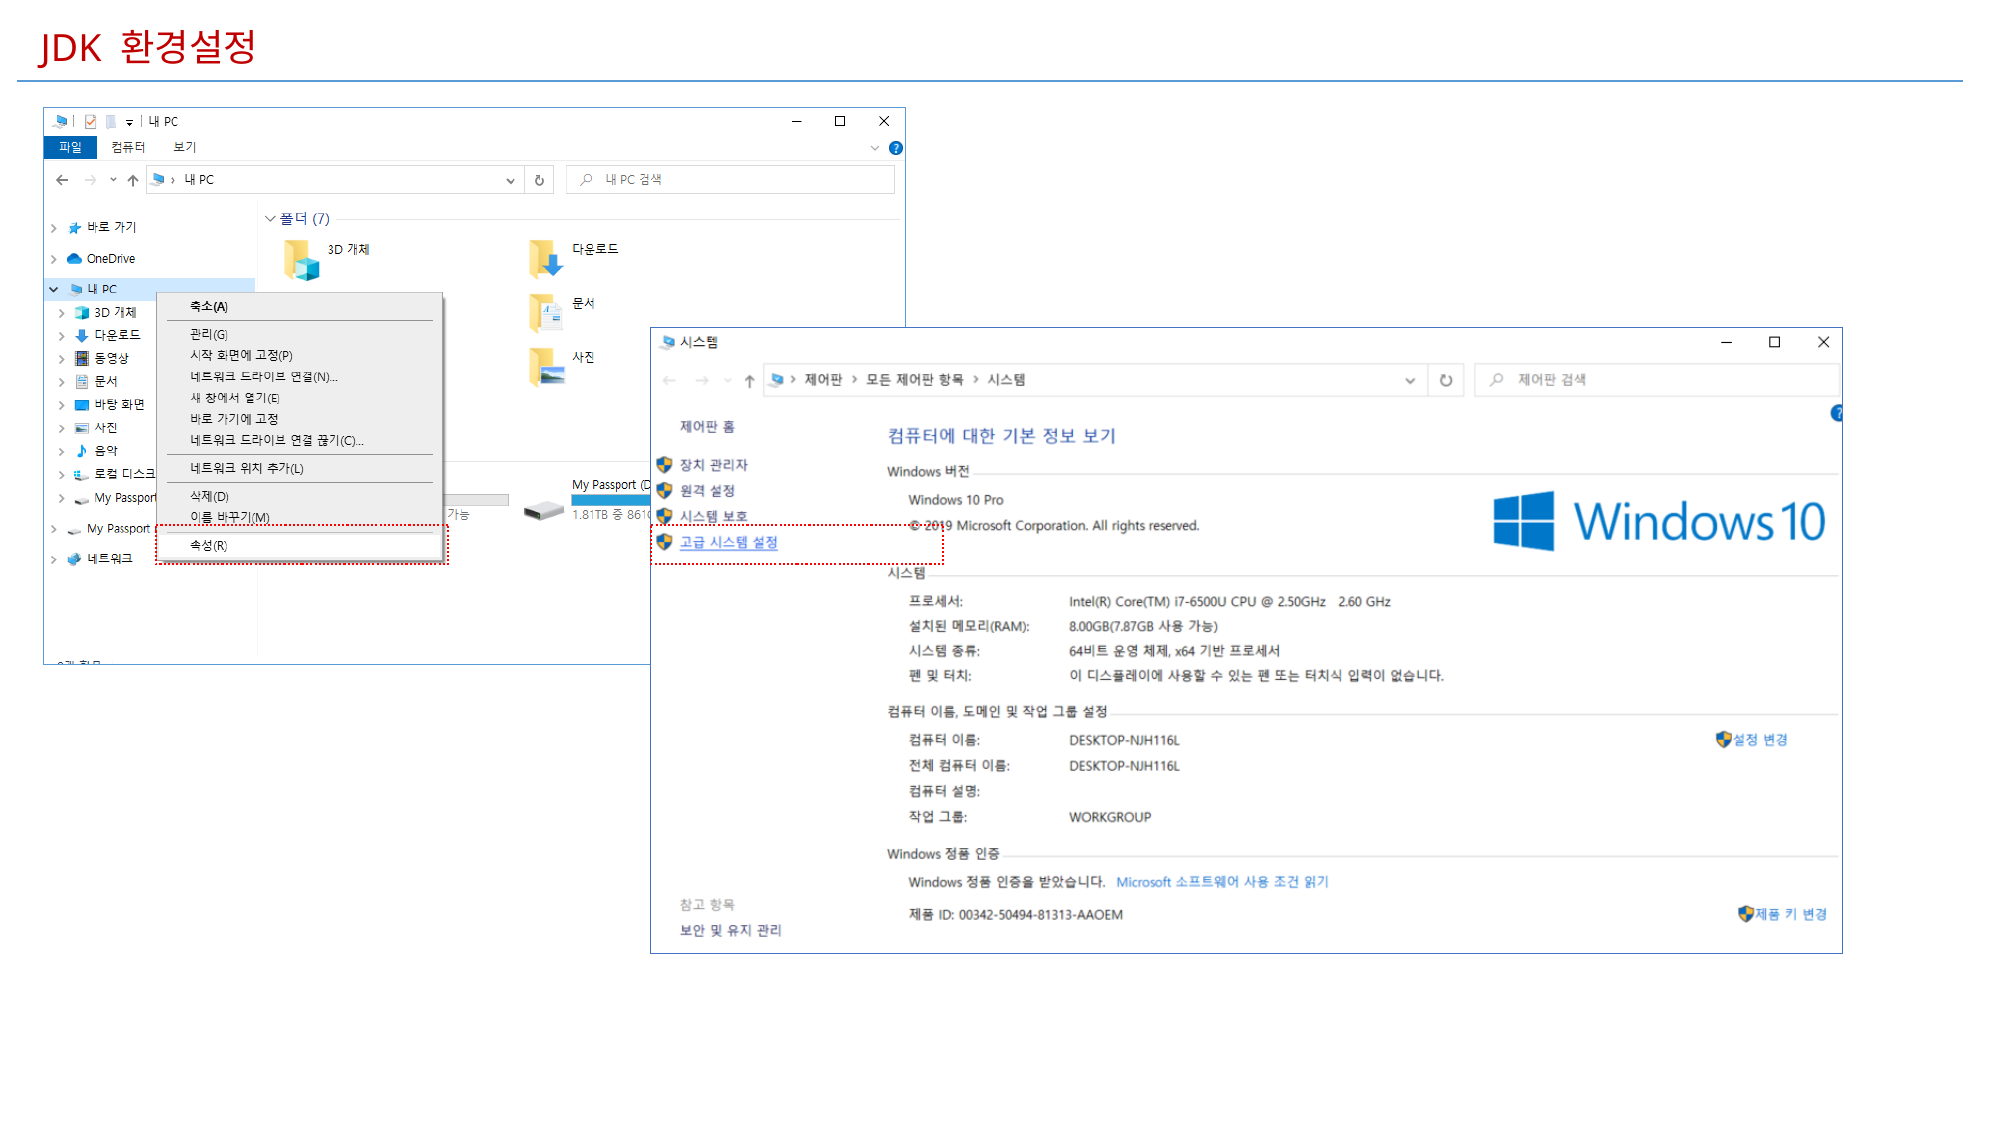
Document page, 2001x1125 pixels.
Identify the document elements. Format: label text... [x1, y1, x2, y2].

text_box JDK 환경설정 [25, 16, 729, 77]
picture [43, 107, 1843, 954]
